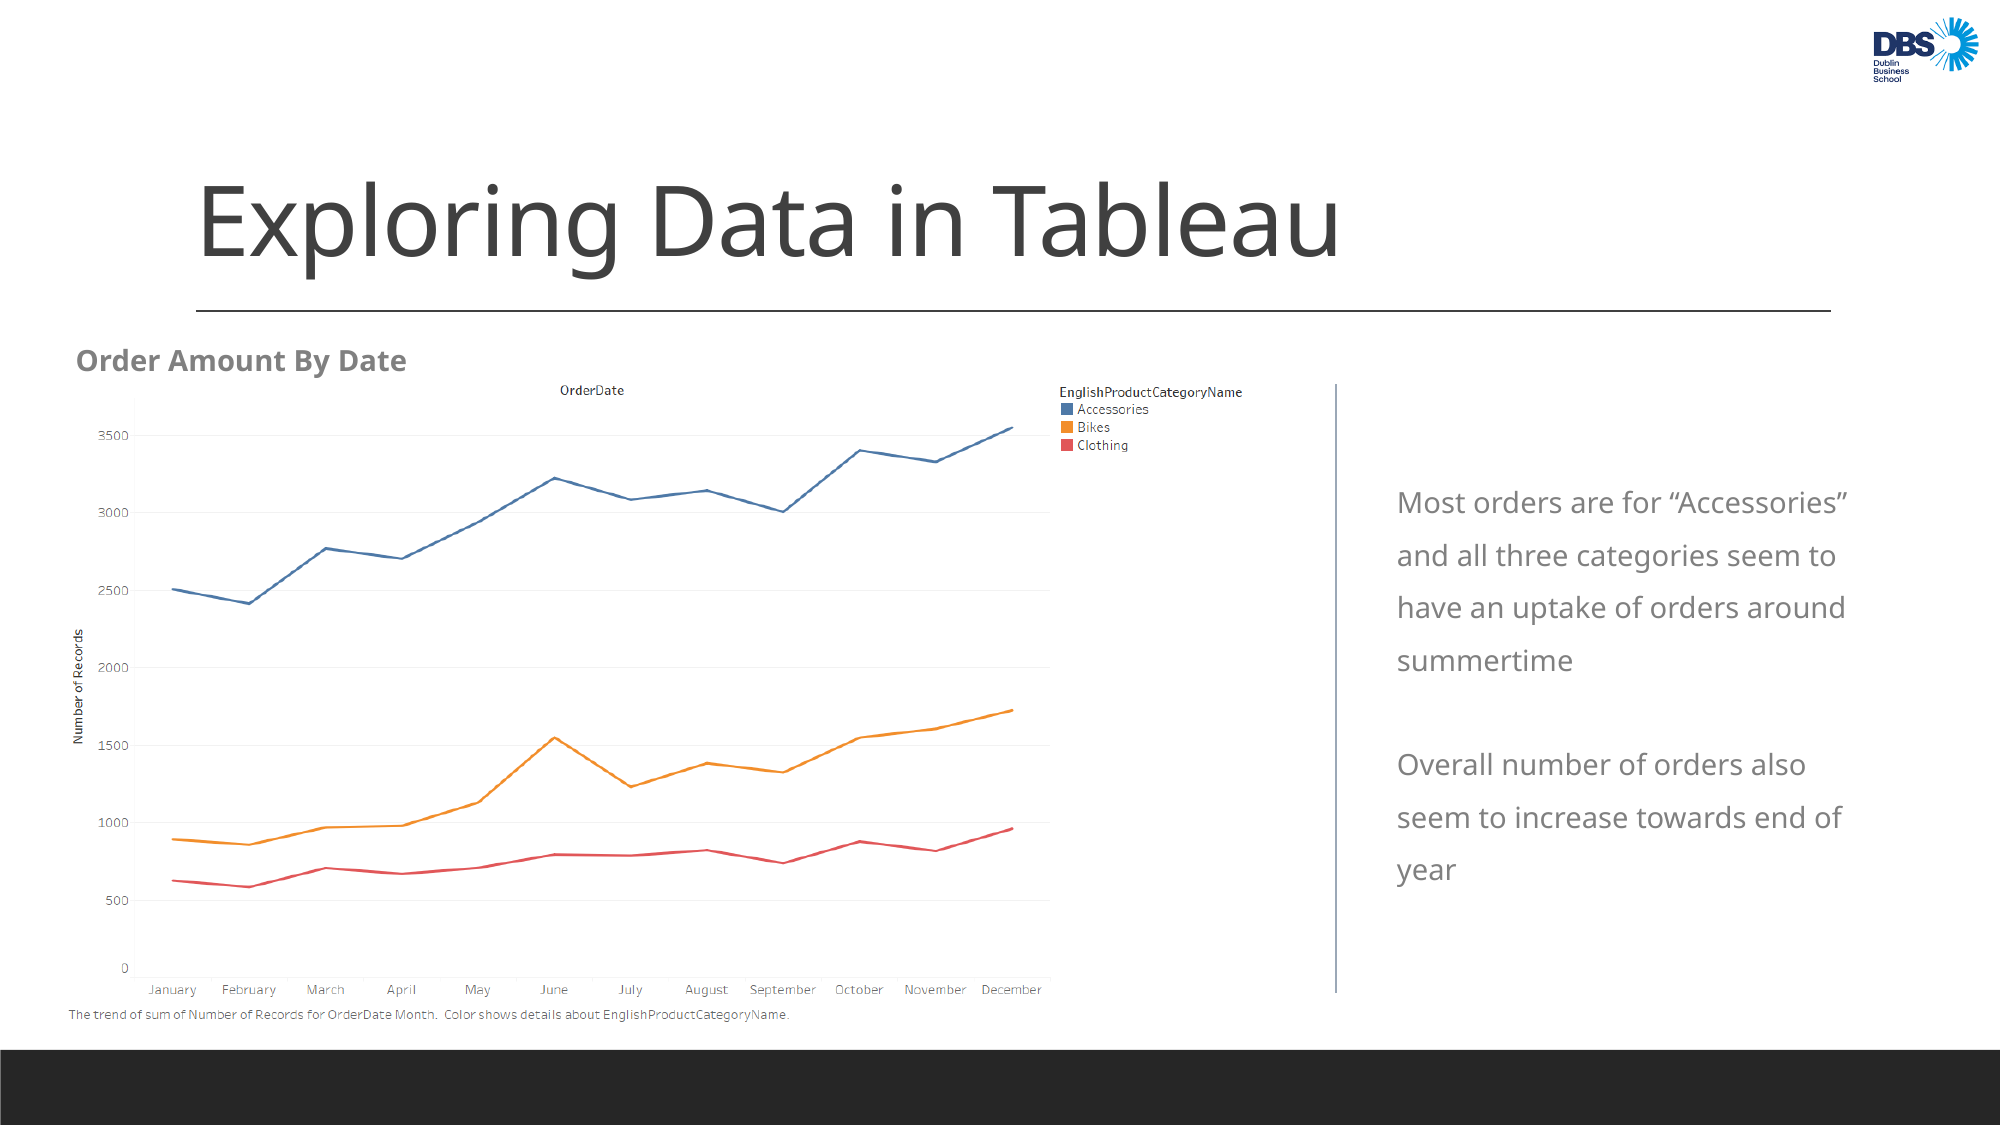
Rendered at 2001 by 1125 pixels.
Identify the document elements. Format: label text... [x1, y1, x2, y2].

picture [68, 373, 1245, 1023]
text_box Order Amount By Date [60, 335, 423, 386]
picture [1856, 0, 1997, 100]
text_box Most orders are for “Accessories” and all three categories seem to have an uptake of orders around summertime Overall number of orders also seem to increase towards end of year [1382, 459, 1899, 894]
title Exploring Data in Tableau [180, 47, 1830, 285]
